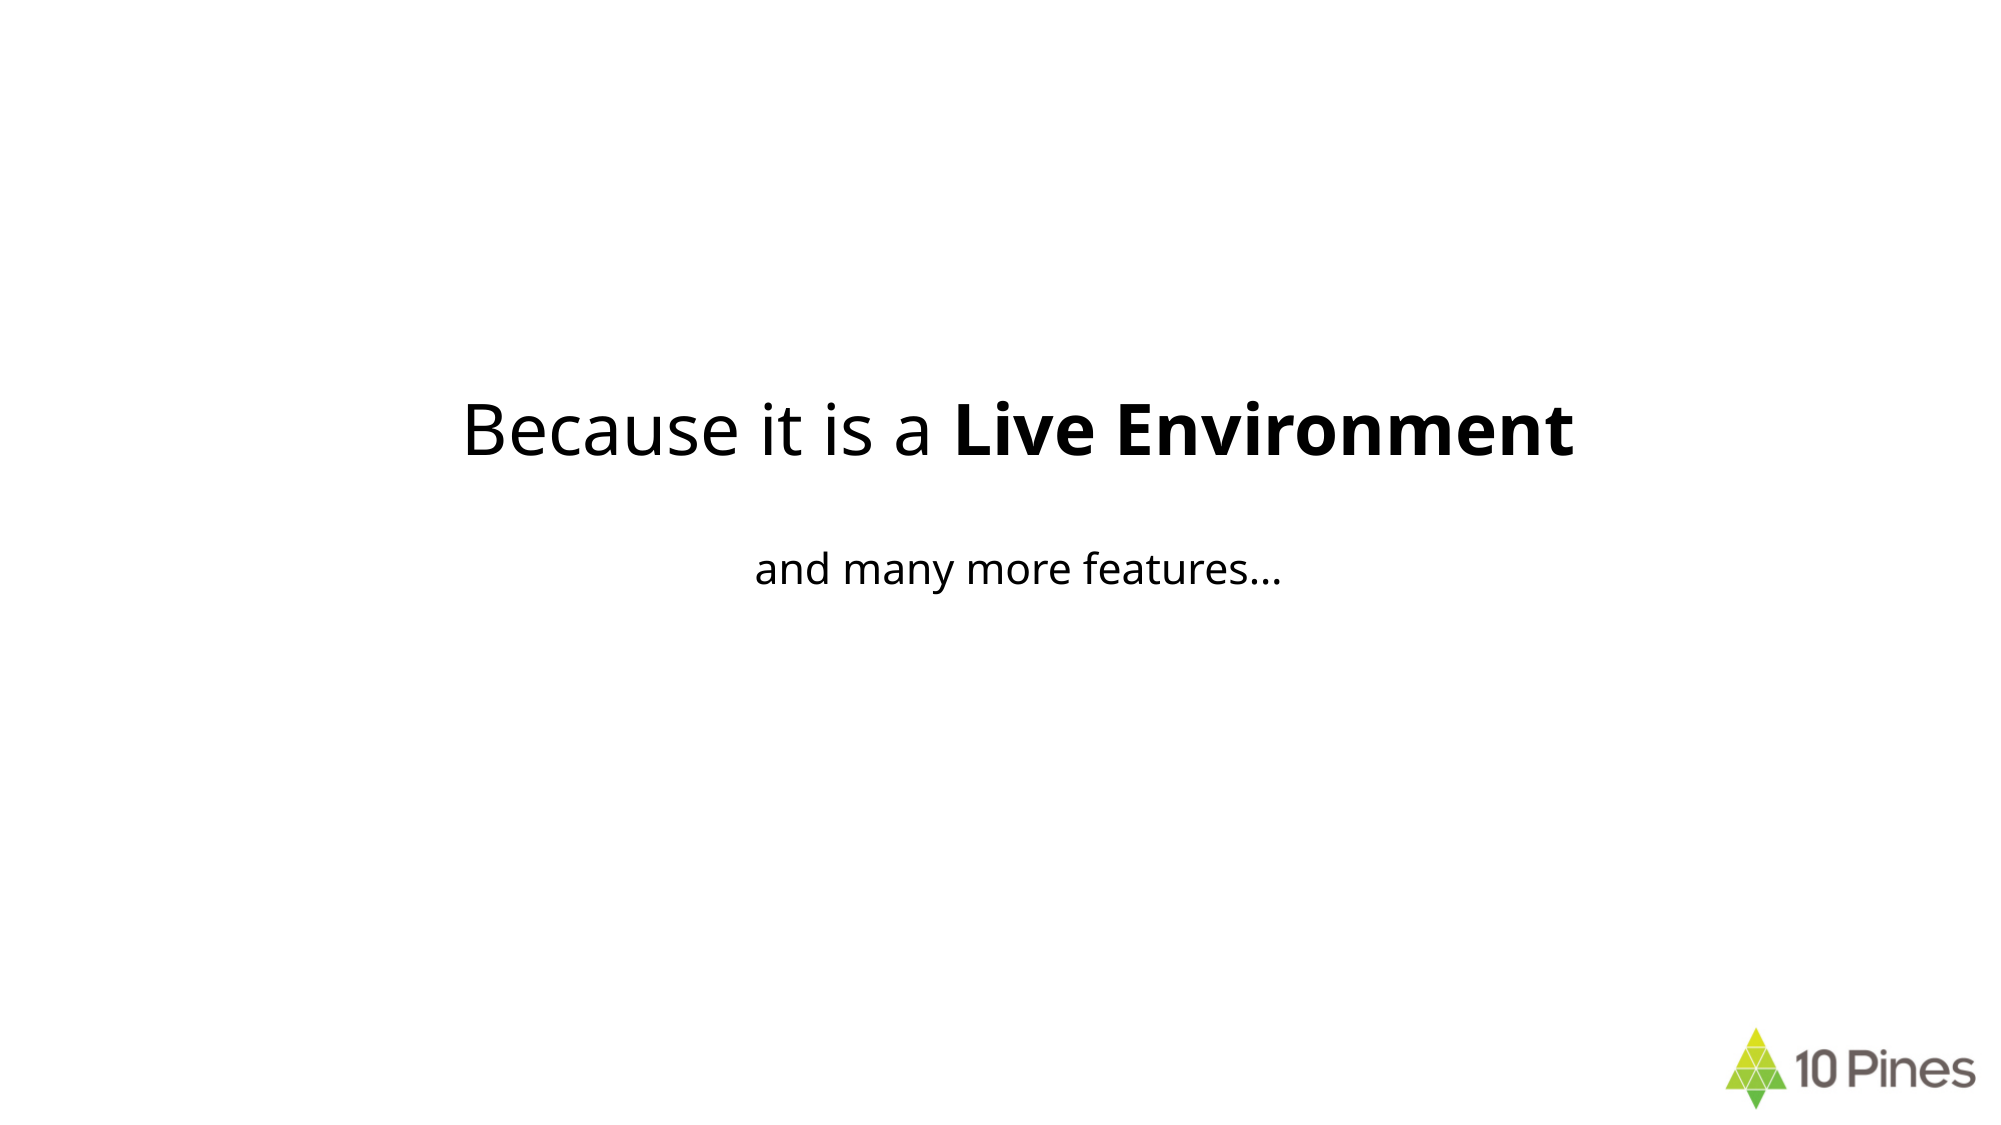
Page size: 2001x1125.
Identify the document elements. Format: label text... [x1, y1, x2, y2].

picture [1709, 1013, 1992, 1124]
title Because it is a Live Environment and many more features… [110, 384, 1928, 603]
